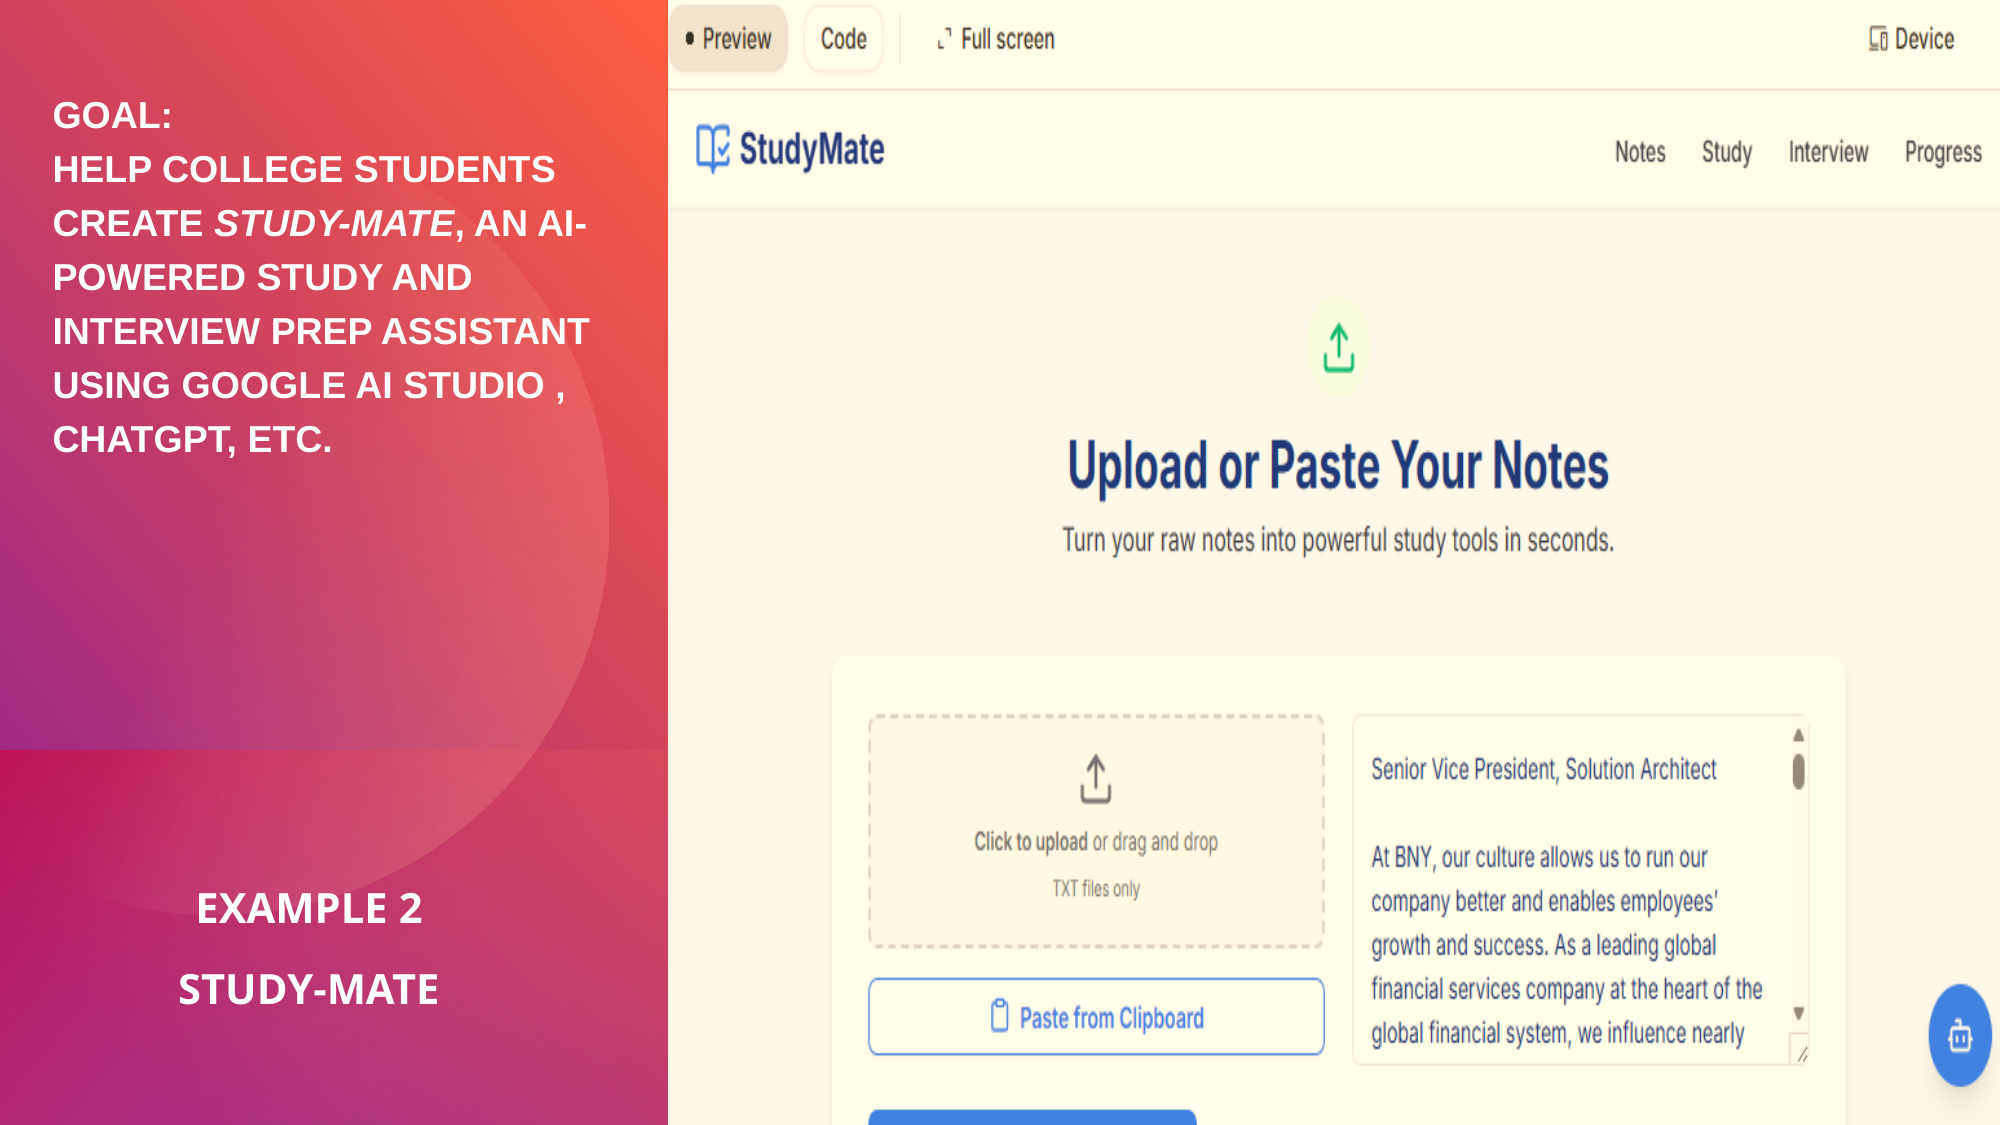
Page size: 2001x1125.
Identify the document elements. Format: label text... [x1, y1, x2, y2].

picture [668, 0, 2000, 1125]
subtitle EXAMPLE 2 STUDY-MATE [37, 820, 581, 1065]
title GOAL: HELP COLLEGE STUDENTS CREATE STUDY-MATE, AN AI-POWERED STUDY AND INTERVIEW PREP ASSISTANT USING GOOGLE AI STUDIO , CHATGPT, ETC. [37, 75, 611, 738]
